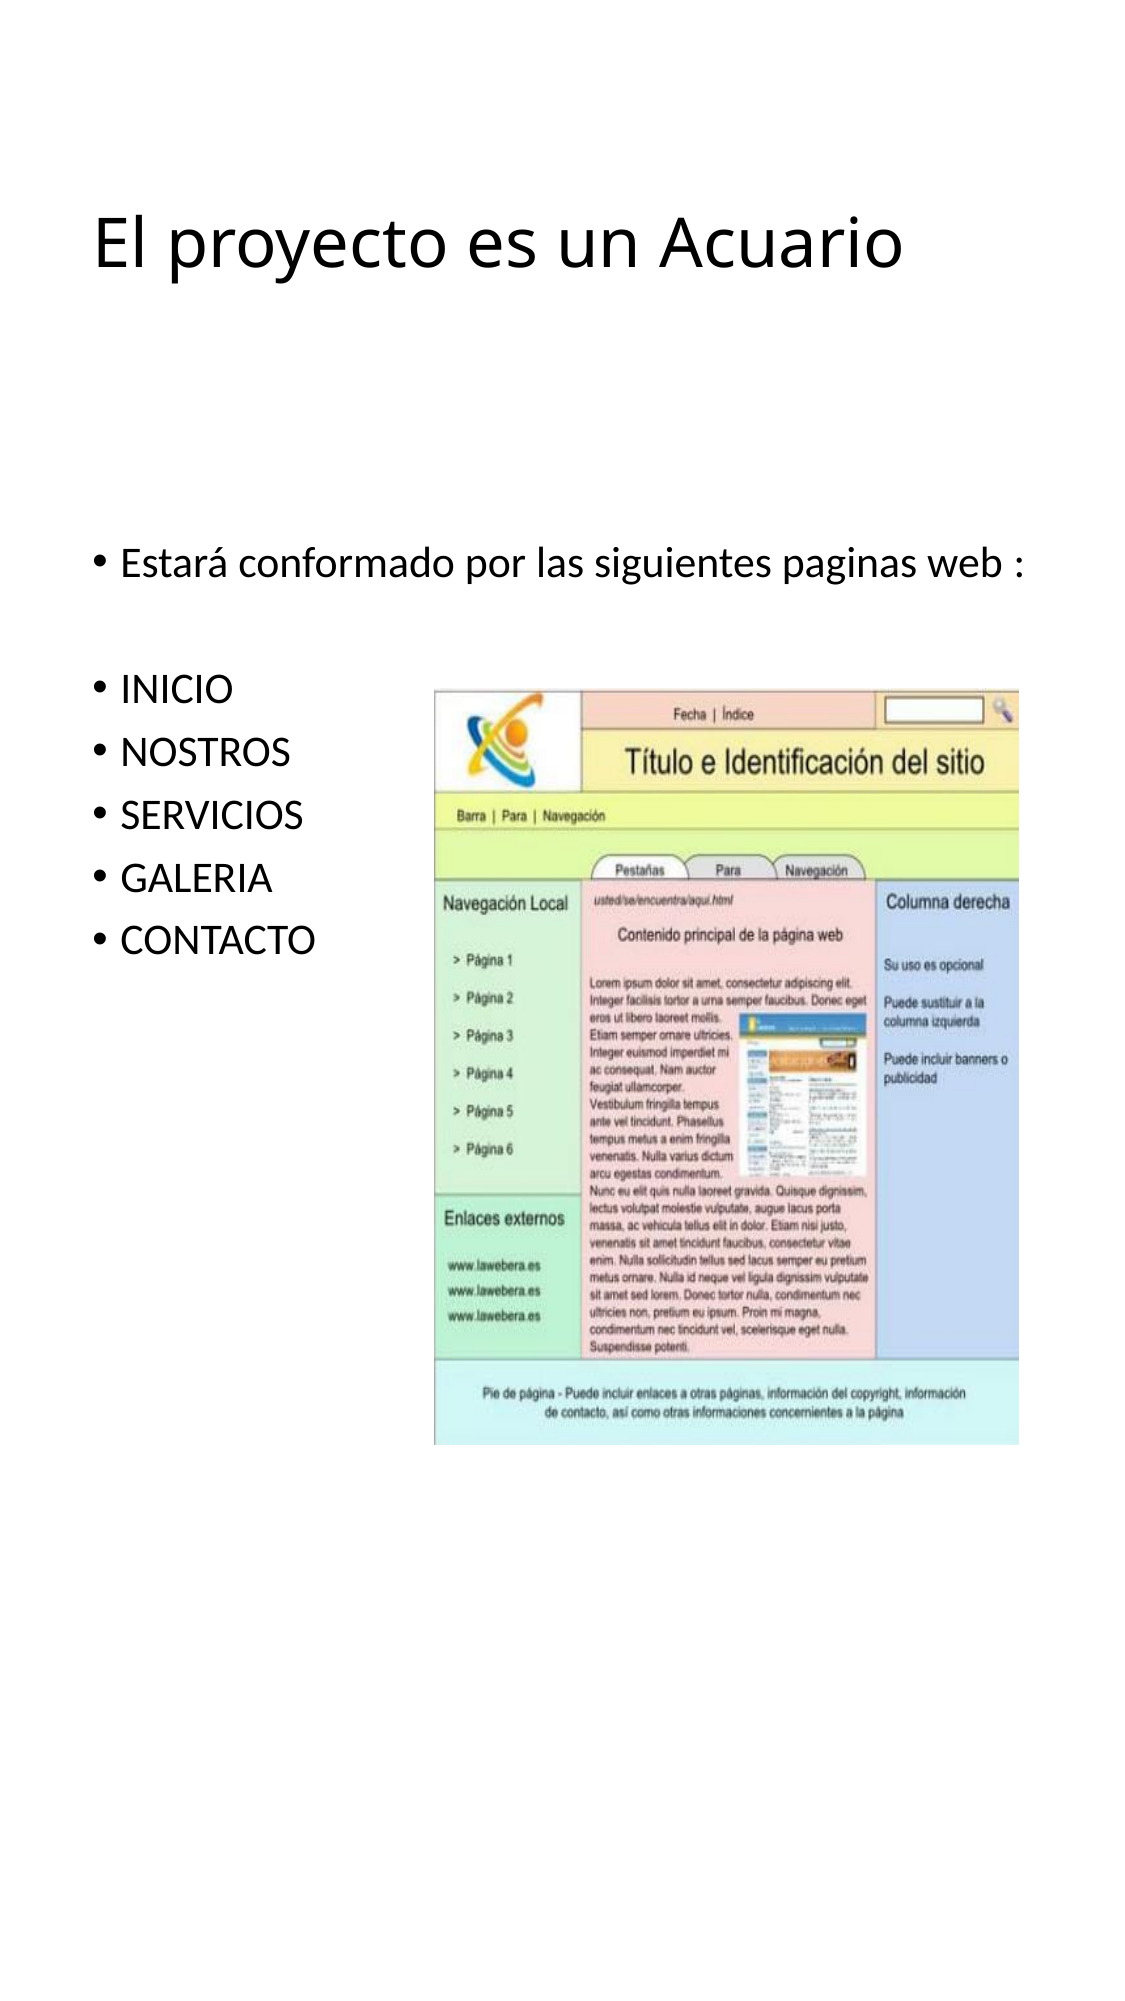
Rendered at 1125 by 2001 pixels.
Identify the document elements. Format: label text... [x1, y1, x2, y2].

title El proyecto es un Acuario [77, 106, 1048, 384]
list Estará conformado por las siguientes paginas web : INICIO NOSTROS SERVICIOS GALERIA CONTACTO [77, 532, 1048, 1802]
picture [434, 688, 1020, 1445]
